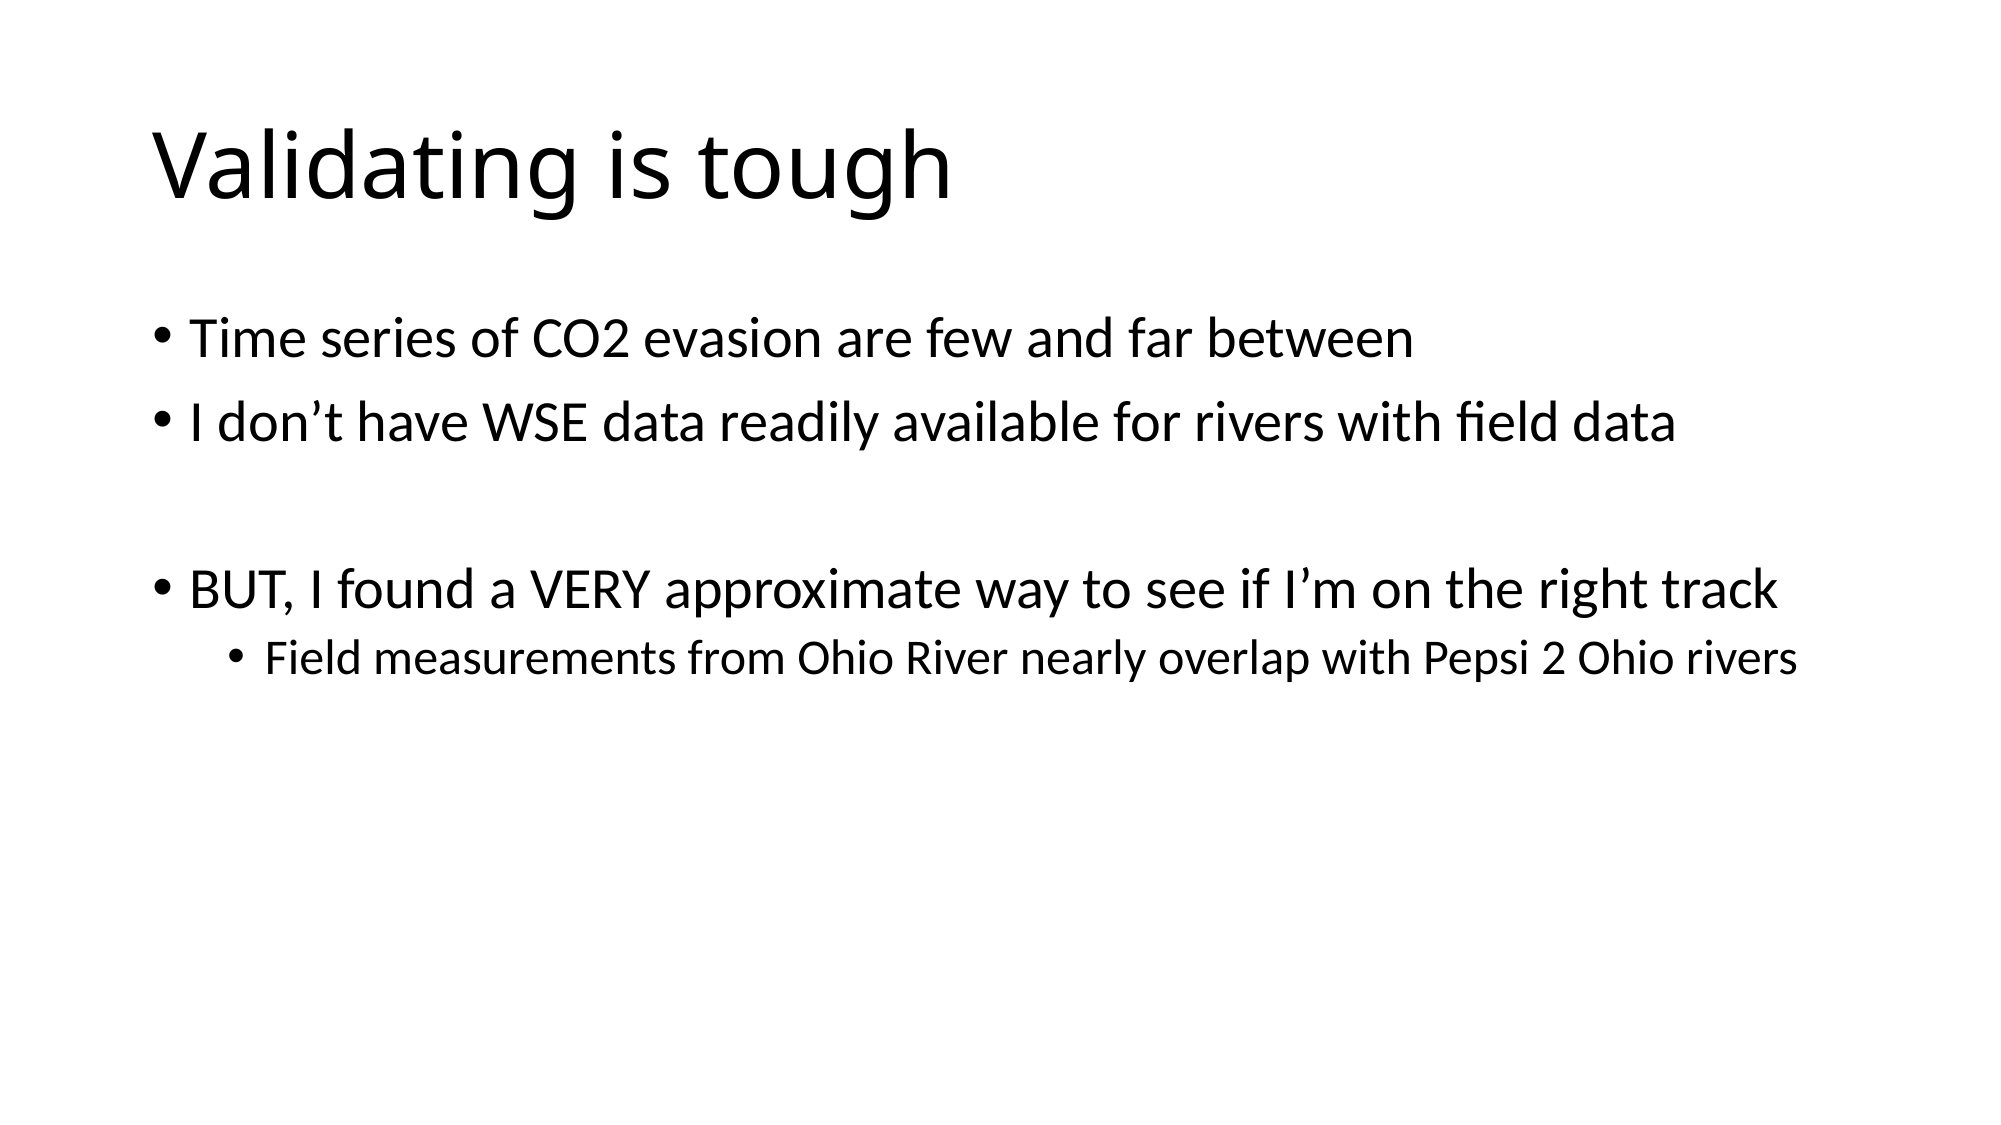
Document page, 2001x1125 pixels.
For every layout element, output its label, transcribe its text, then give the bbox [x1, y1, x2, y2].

list Time series of CO2 evasion are few and far between I don’t have WSE data readily available for rivers with field data BUT, I found a VERY approximate way to see if I’m on the right track Field measurements from Ohio River nearly overlap with Pepsi 2 Ohio rivers [137, 299, 1863, 1014]
title Validating is tough [137, 59, 1863, 278]
